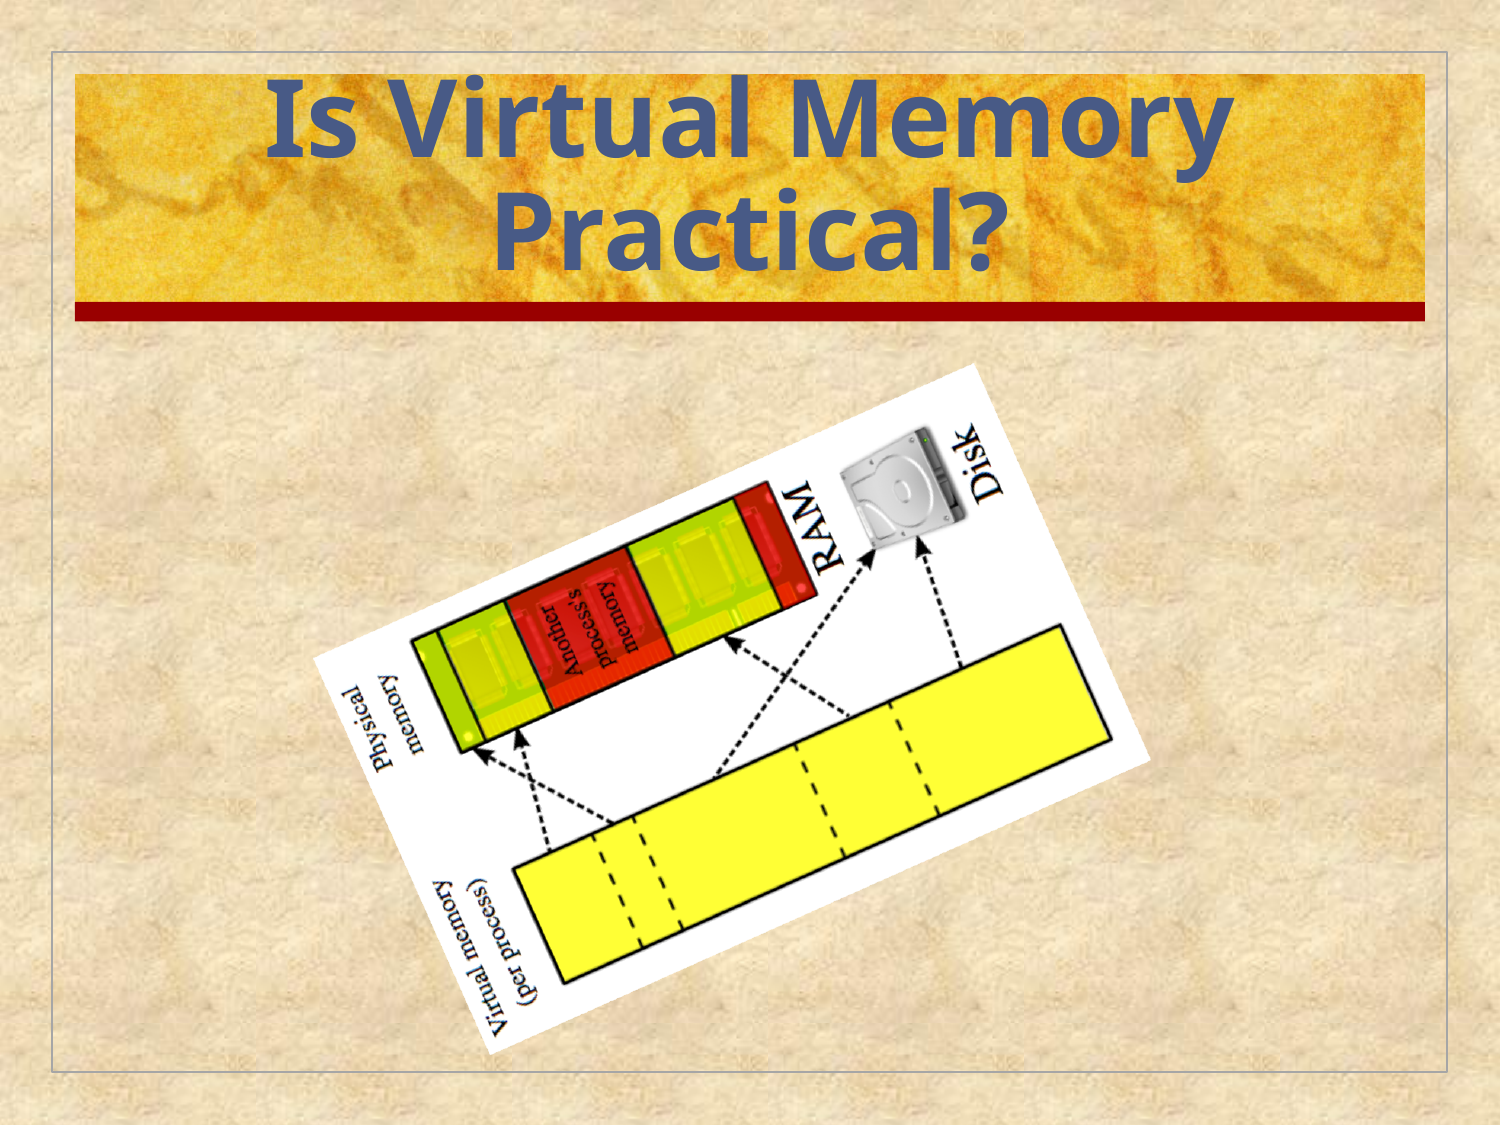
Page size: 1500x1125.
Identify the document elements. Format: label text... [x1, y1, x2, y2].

picture [0, 0, 1500, 1125]
title Is Virtual Memory Practical? [108, 74, 1392, 292]
